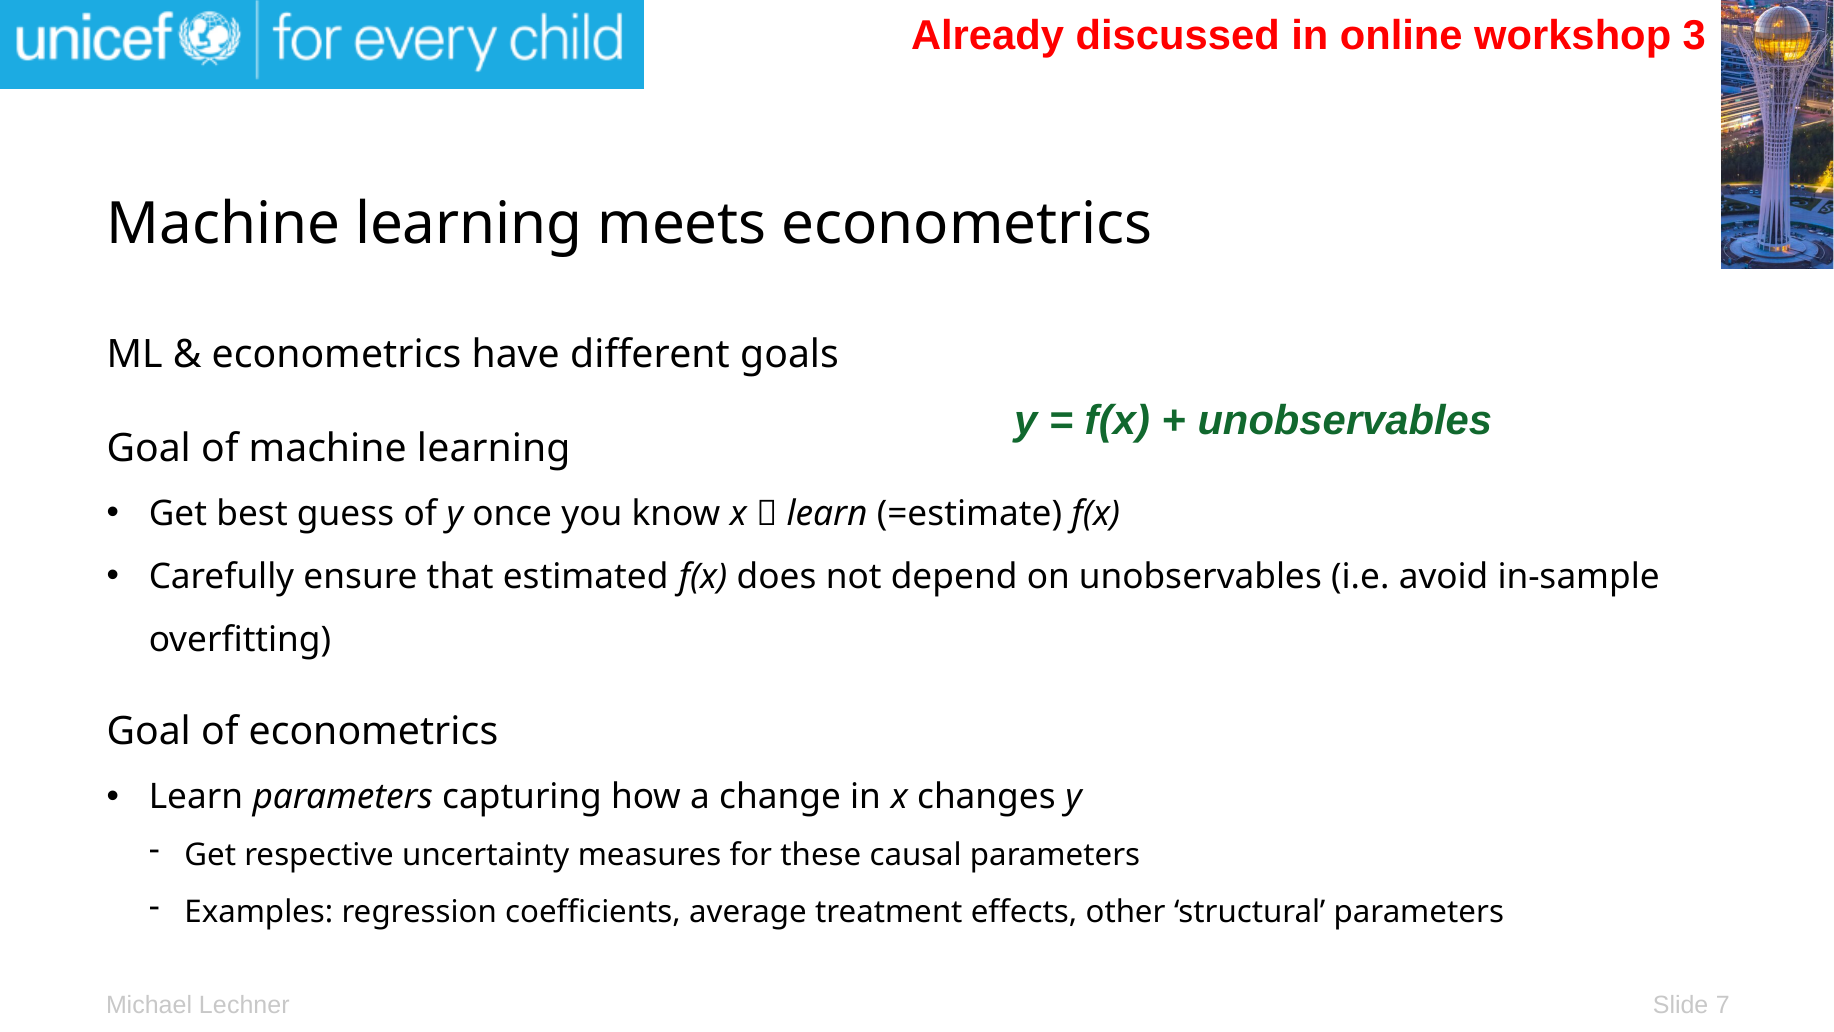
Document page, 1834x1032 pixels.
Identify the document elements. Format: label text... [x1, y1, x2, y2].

picture [1721, 0, 1834, 269]
picture [0, 0, 644, 89]
slide_number Slide 7 [1332, 976, 1745, 1032]
title Machine learning meets econometrics [91, 173, 1745, 268]
list ML & econometrics have different goals Goal of machine learning Get best guess of y once you know x  learn (=estimate) f(x) Carefully ensure that estimated f(x) does not depend on unobservables (i.e. avoid in-sample overfitting) Goal of econometrics Learn parameters capturing how a change in x changes y Get respective uncertainty measures for these causal parameters Examples: regression coefficients, average treatment effects, other ‘structural’ parameters [91, 296, 1742, 941]
footer Michael Lechner [91, 976, 710, 1032]
text_box Already discussed in online workshop 3 [896, 0, 1722, 65]
text_box y = f(x) + unobservables [999, 385, 1508, 451]
